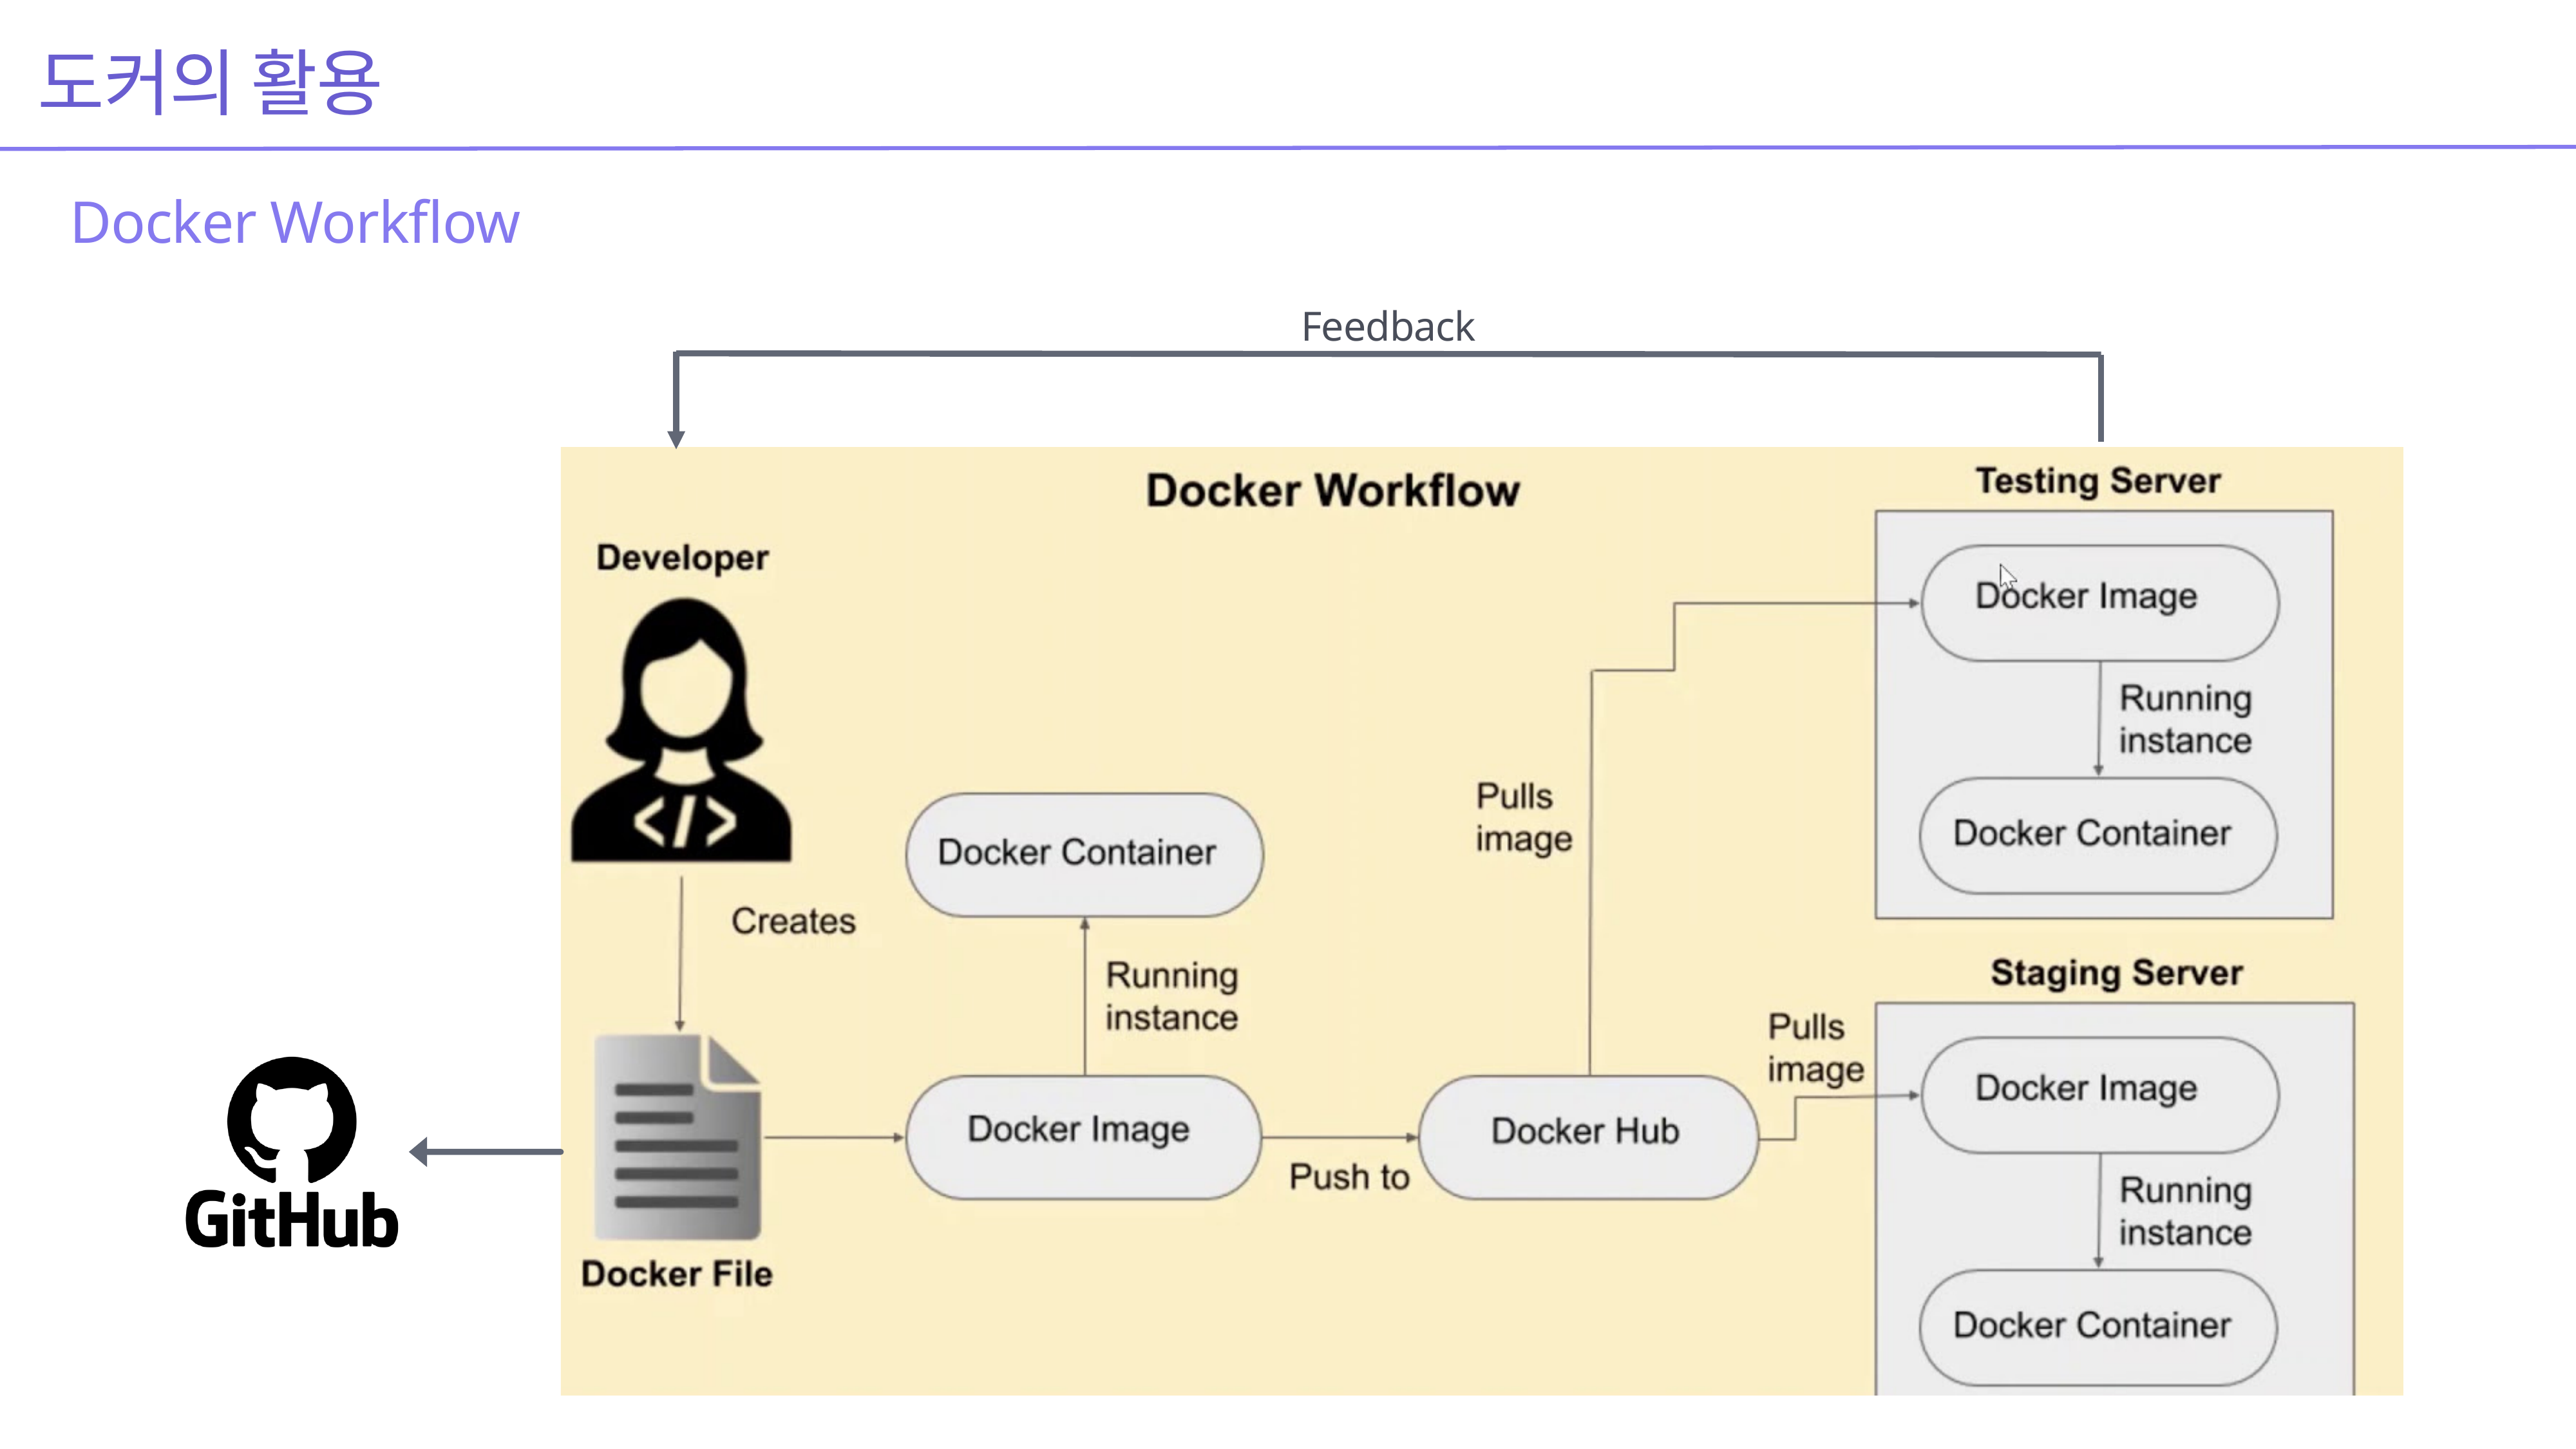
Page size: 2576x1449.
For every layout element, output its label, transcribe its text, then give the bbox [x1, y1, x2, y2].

text_box 도커의 활용 [37, 15, 534, 124]
text_box Feedback [1226, 268, 1551, 349]
text_box [408, 1145, 561, 1159]
text_box [560, 447, 2403, 1396]
text_box Docker Workflow [70, 168, 1032, 255]
text_box [173, 1054, 409, 1250]
